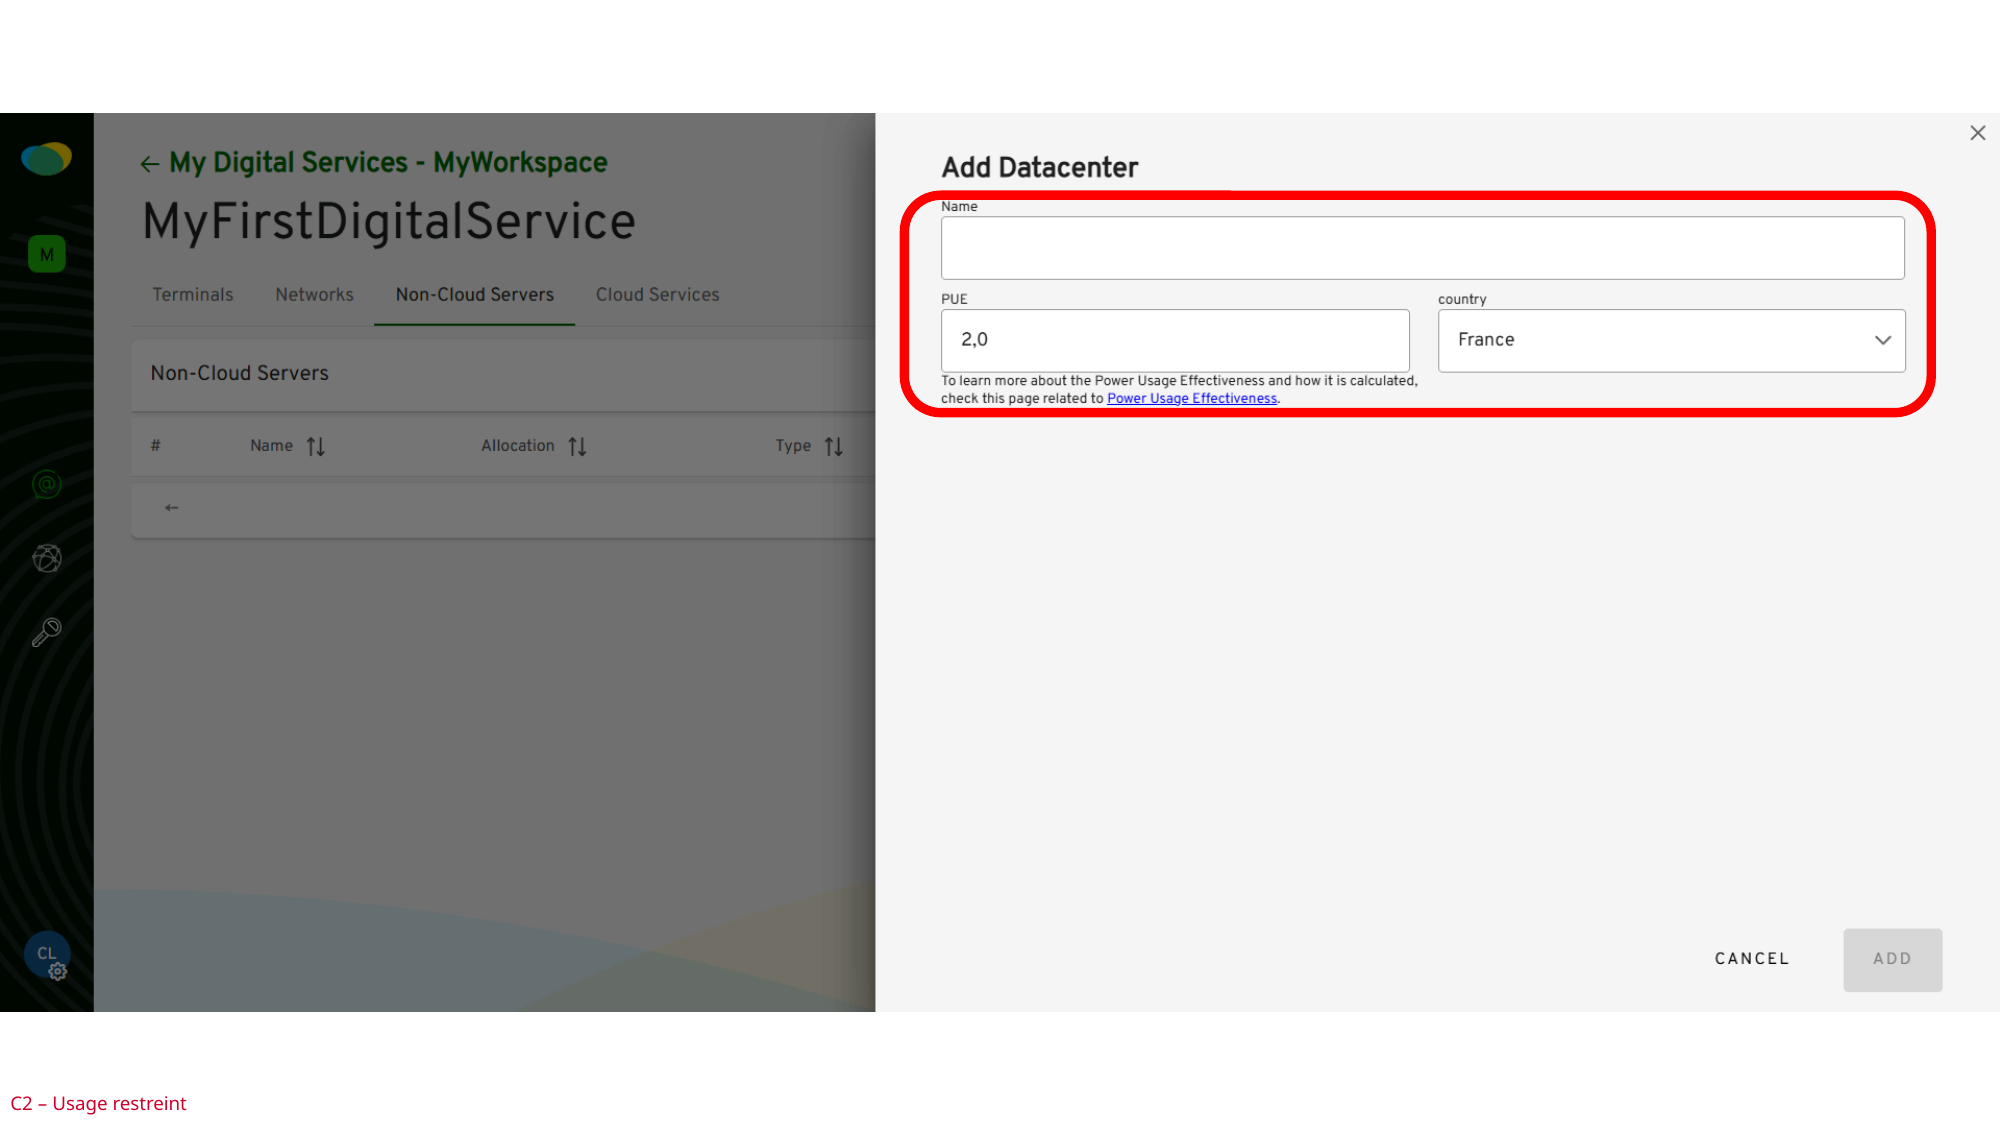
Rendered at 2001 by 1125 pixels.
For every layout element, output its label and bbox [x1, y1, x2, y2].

picture [0, 112, 2000, 1013]
